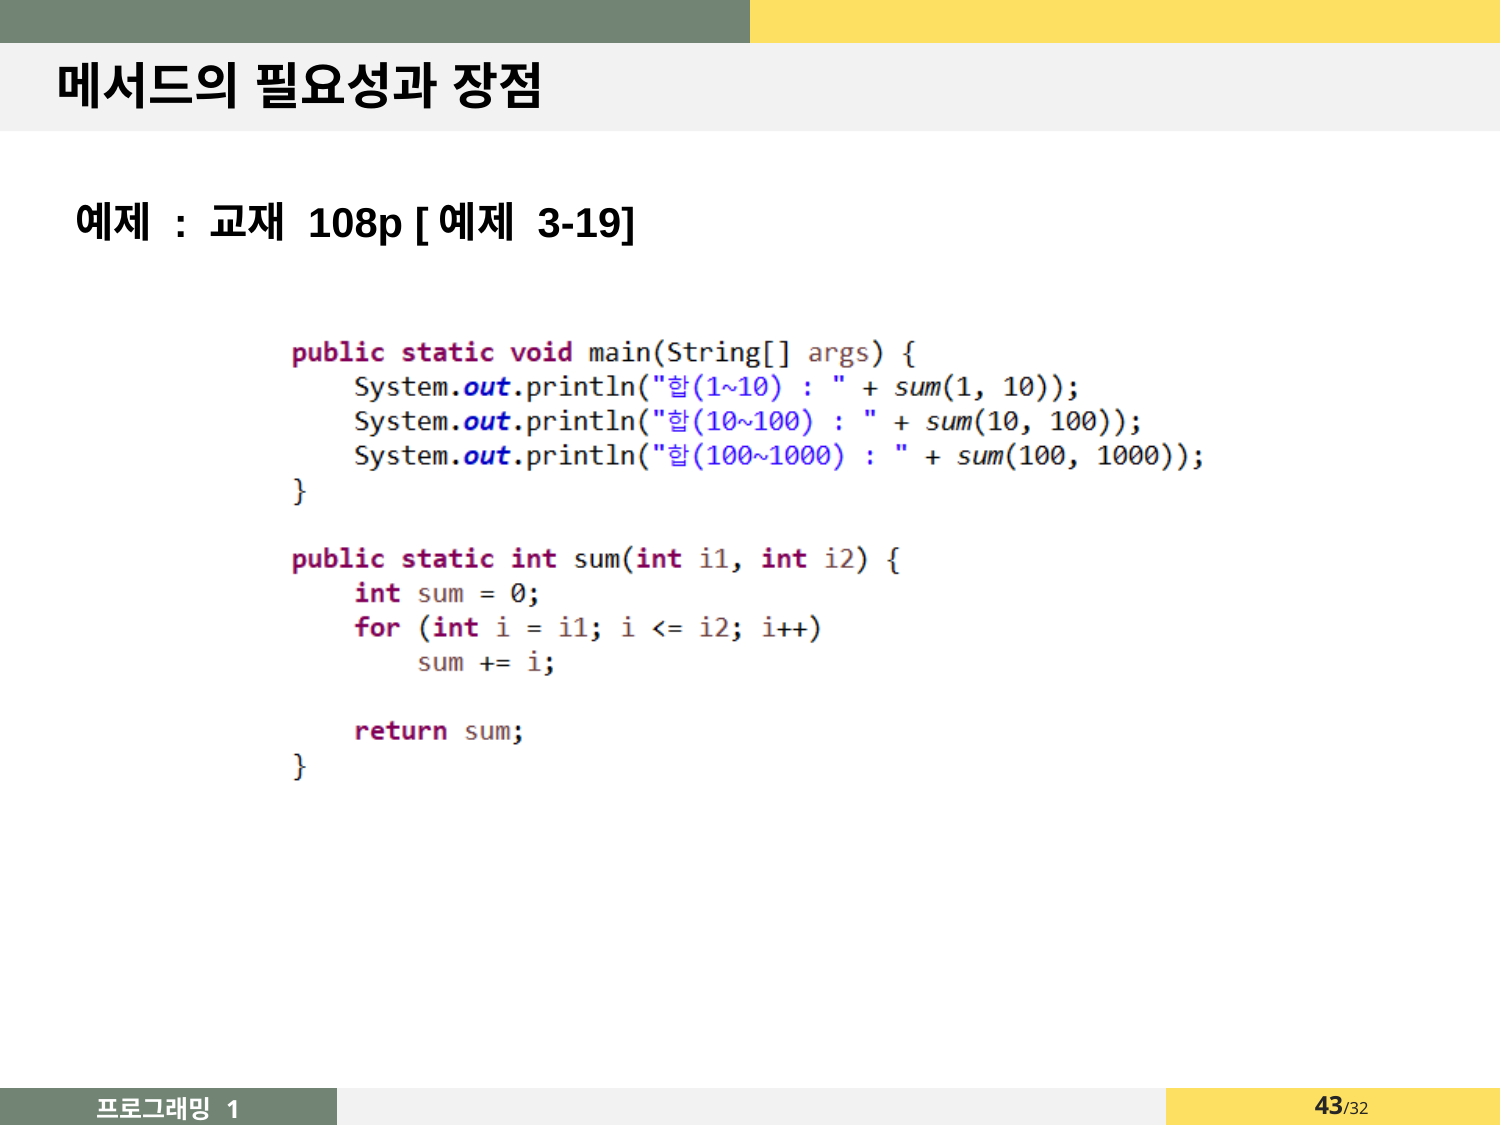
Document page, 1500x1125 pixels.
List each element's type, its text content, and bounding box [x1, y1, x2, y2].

text_box 예제 : 교재 108p [예제 3-19] [60, 188, 651, 253]
picture [284, 334, 1216, 791]
title 메서드의 필요성과 장점 [41, 42, 1459, 128]
